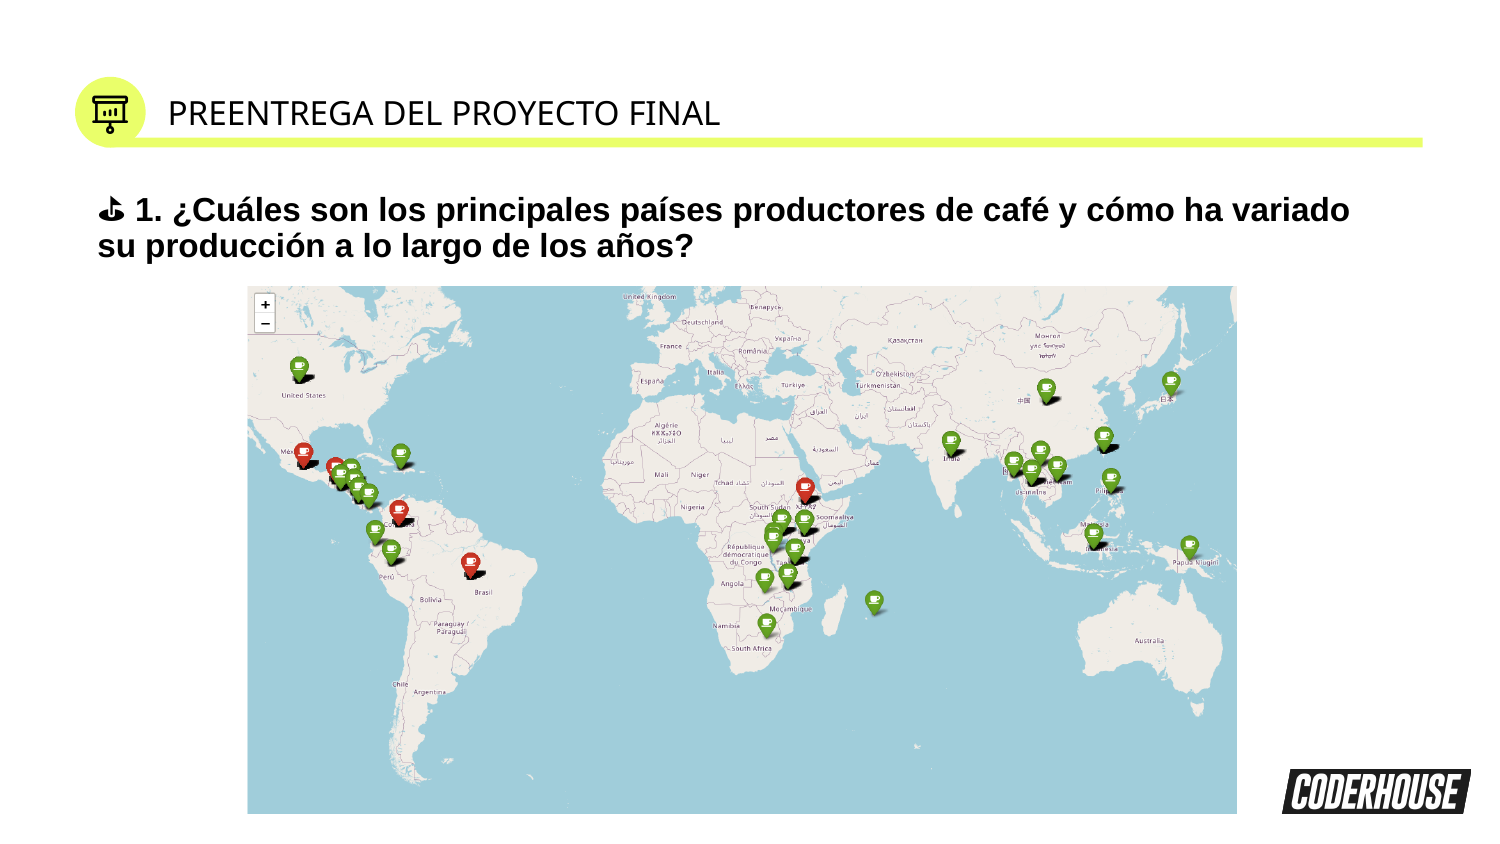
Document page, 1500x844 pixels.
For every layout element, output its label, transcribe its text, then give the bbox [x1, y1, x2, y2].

text_box ⛳ 1. ¿Cuáles son los principales países productores de café y cómo ha variado su producción a lo largo de los años? [82, 177, 1401, 280]
text_box PREENTREGA DEL PROYECTO FINAL [152, 76, 742, 137]
text_box [150, 137, 1423, 148]
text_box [74, 76, 146, 148]
picture [246, 282, 1237, 814]
picture [1281, 769, 1471, 814]
